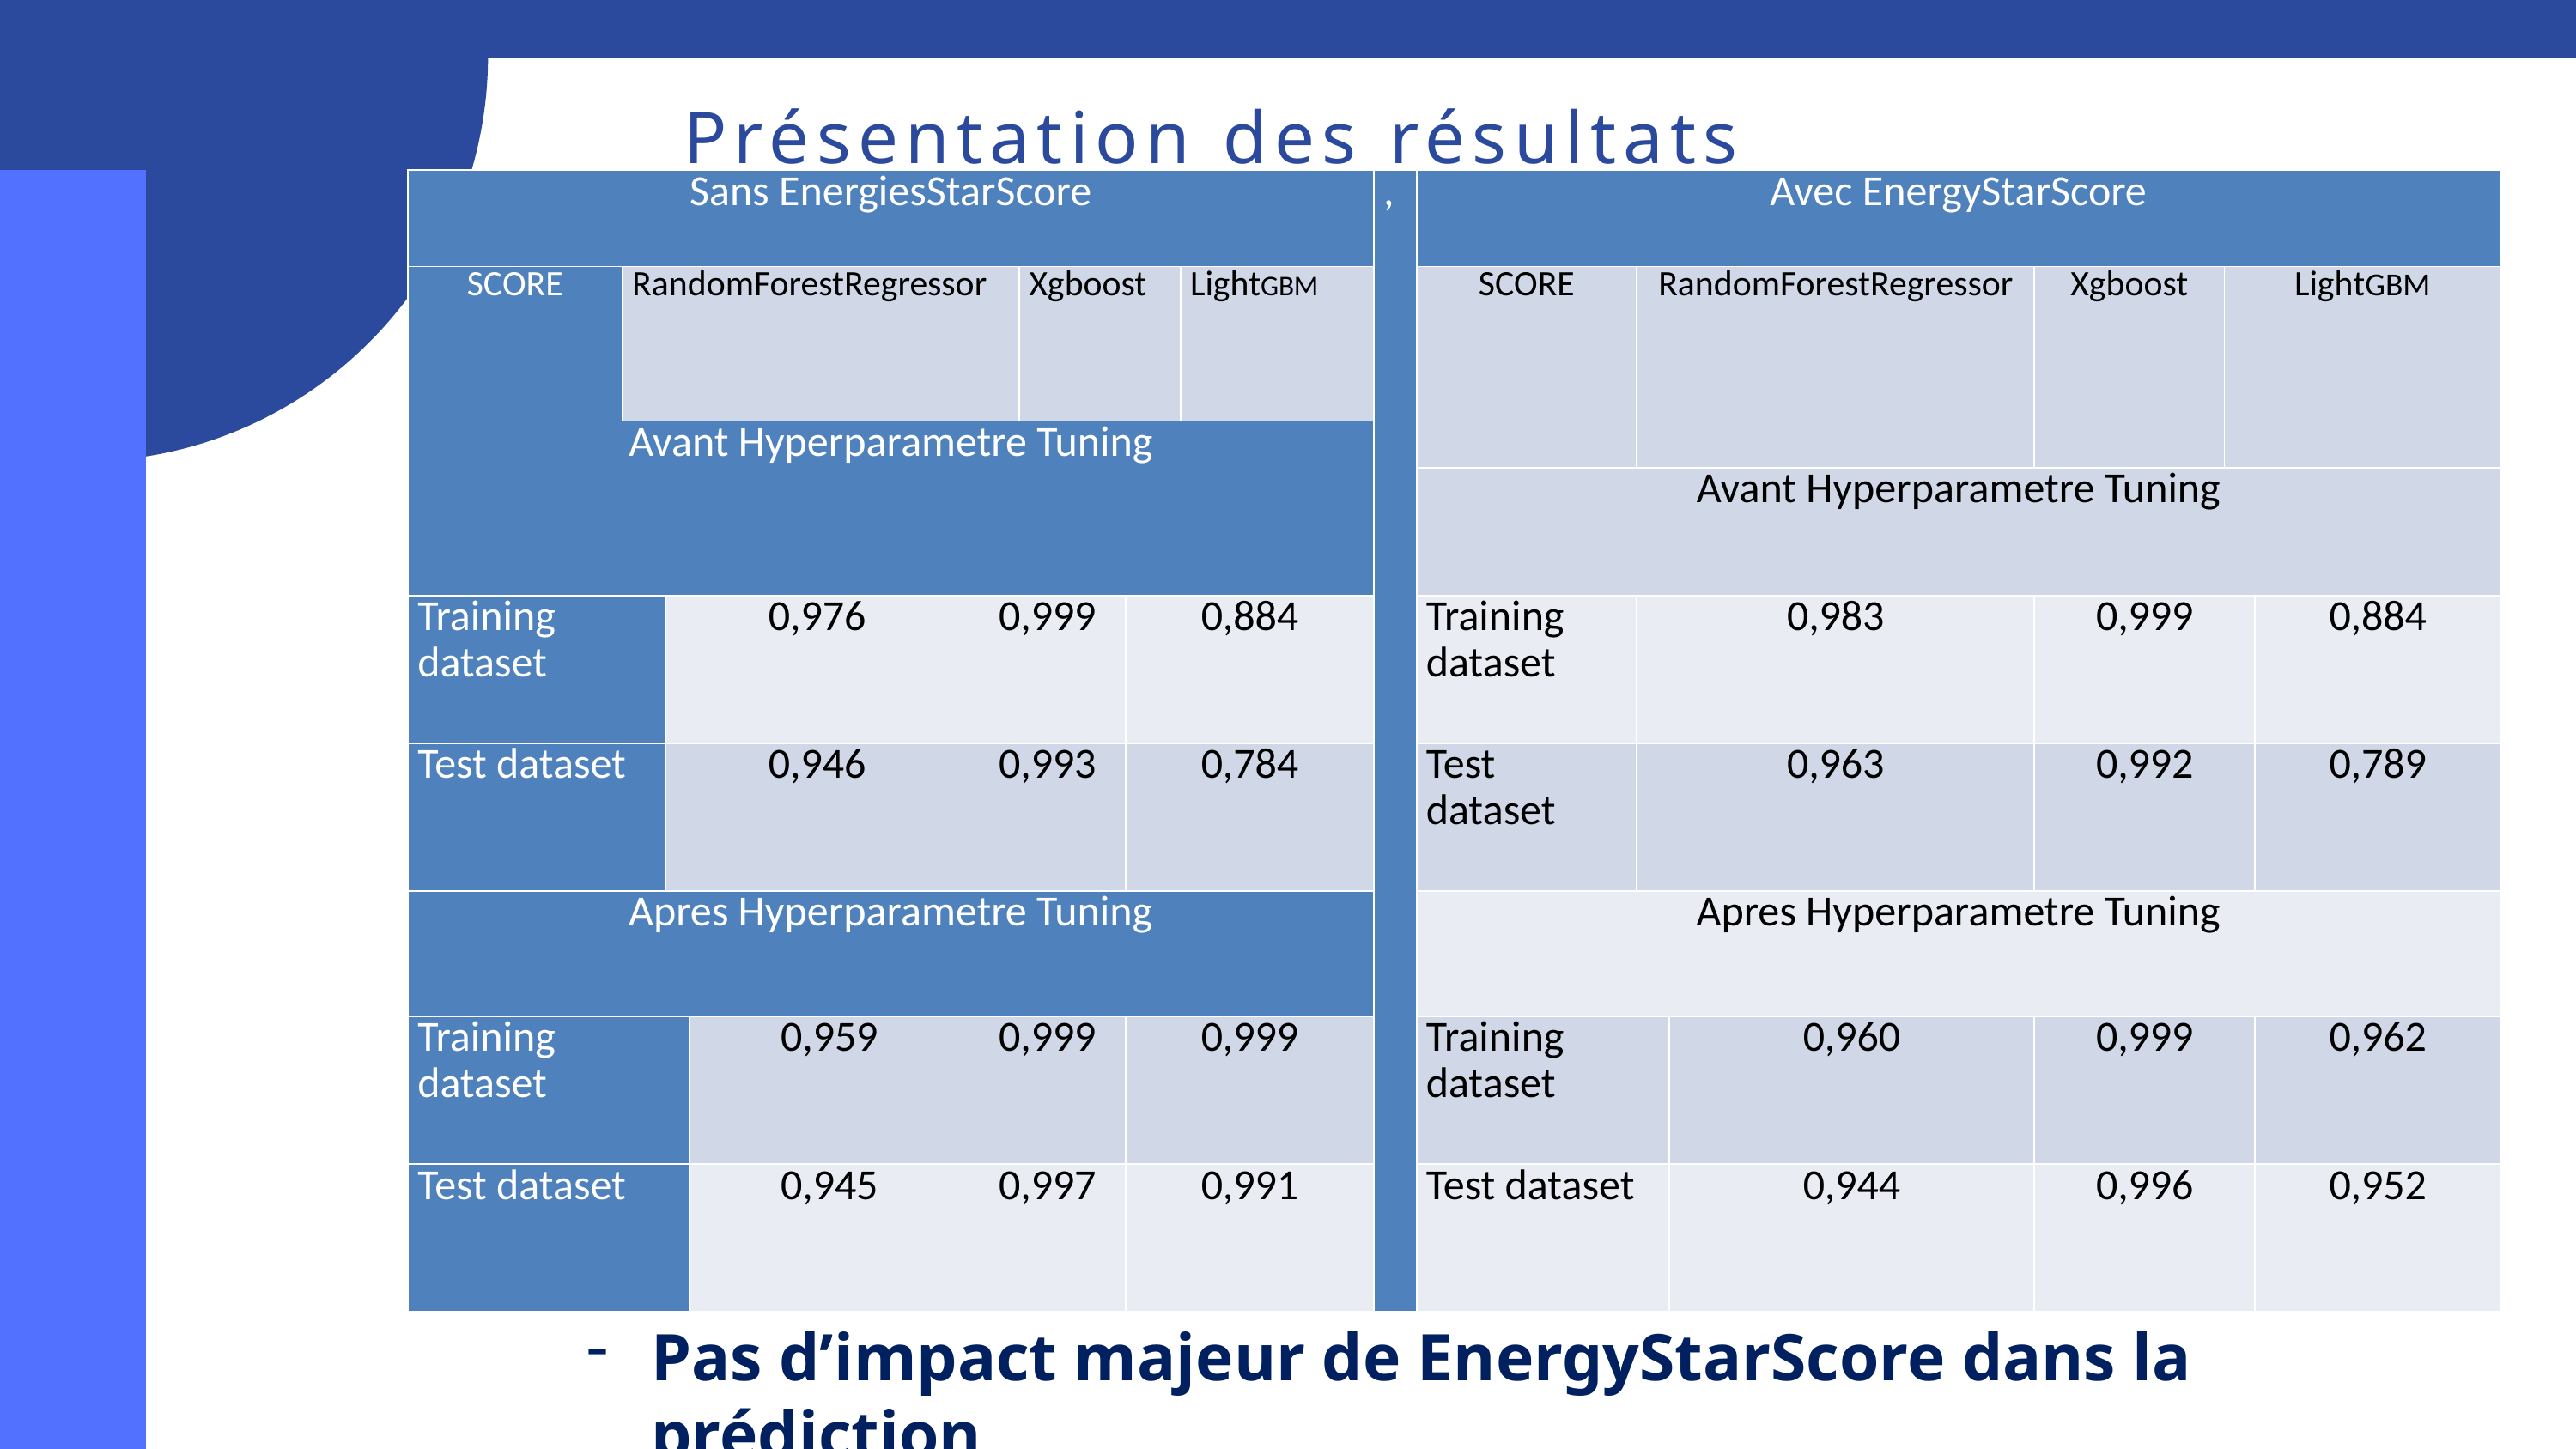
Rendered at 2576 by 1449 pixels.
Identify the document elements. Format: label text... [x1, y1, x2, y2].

table_cell Apres Hyperparametre Tuning [1418, 892, 2500, 1016]
text_box Présentation des résultats [611, 67, 1811, 169]
table_cell 0,999 [2035, 1017, 2254, 1163]
table_header Sans EnergiesStarScore [492, 171, 1373, 266]
table_cell LightGBM [2225, 267, 2500, 467]
table_cell 0,999 [1127, 1017, 1373, 1163]
table_cell LightGBM [1182, 267, 1373, 421]
table_cell 0,952 [2256, 1165, 2500, 1311]
table_cell Training dataset [409, 1017, 689, 1163]
text_box Pas d’impact majeur de EnergyStarScore dans la prédiction [574, 1310, 2335, 1449]
table_cell 0,997 [969, 1165, 1125, 1310]
table_cell Xgboost [2035, 267, 2224, 467]
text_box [470, 0, 2576, 58]
table_cell 0,999 [2035, 597, 2254, 743]
table_cell Test dataset [1418, 1165, 1668, 1310]
table_cell Avant Hyperparametre Tuning [409, 421, 1373, 595]
table_cell Xgboost [1020, 267, 1180, 421]
table_cell 0,999 [969, 1017, 1125, 1163]
table_cell 0,784 [1127, 744, 1373, 890]
table_cell SCORE [492, 267, 622, 421]
table_cell 0,884 [1127, 597, 1373, 743]
table_cell Training dataset [1418, 1017, 1668, 1163]
table_cell SCORE [1418, 267, 1636, 467]
table_cell RandomForestRegressor [1637, 267, 2033, 467]
table_cell 0,963 [1637, 744, 2033, 890]
table_cell 0,960 [1670, 1017, 2033, 1163]
table_cell Training dataset [409, 597, 665, 743]
table_cell 0,993 [969, 744, 1125, 890]
table_cell Apres Hyperparametre Tuning [409, 892, 1373, 1016]
table_cell RandomForestRegressor [623, 267, 1018, 421]
table_cell 0,991 [1127, 1165, 1373, 1310]
table_cell 0,946 [666, 744, 969, 890]
table_header Avec EnergyStarScore [1418, 171, 2500, 266]
table_cell Test dataset [409, 744, 665, 890]
table_cell 0,959 [690, 1017, 969, 1163]
table_cell 0,999 [969, 597, 1125, 743]
table_cell Avant Hyperparametre Tuning [1418, 469, 2500, 595]
table_cell 0,992 [2035, 744, 2254, 890]
table_cell 0,884 [2256, 597, 2500, 743]
table_cell 0,983 [1637, 597, 2033, 743]
table_cell 0,945 [690, 1165, 969, 1310]
table_cell 0,962 [2256, 1017, 2500, 1163]
table_cell Training dataset [1418, 597, 1636, 743]
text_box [0, 169, 146, 1449]
table_cell 0,976 [666, 597, 969, 743]
table_cell 0,944 [1670, 1165, 2033, 1310]
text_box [0, 0, 489, 462]
table_cell 0,996 [2035, 1165, 2254, 1310]
table_cell Test dataset [409, 1165, 689, 1311]
table_cell Test dataset [1418, 744, 1636, 890]
table_cell 0,789 [2256, 744, 2500, 890]
table_header , [1375, 171, 1416, 1310]
